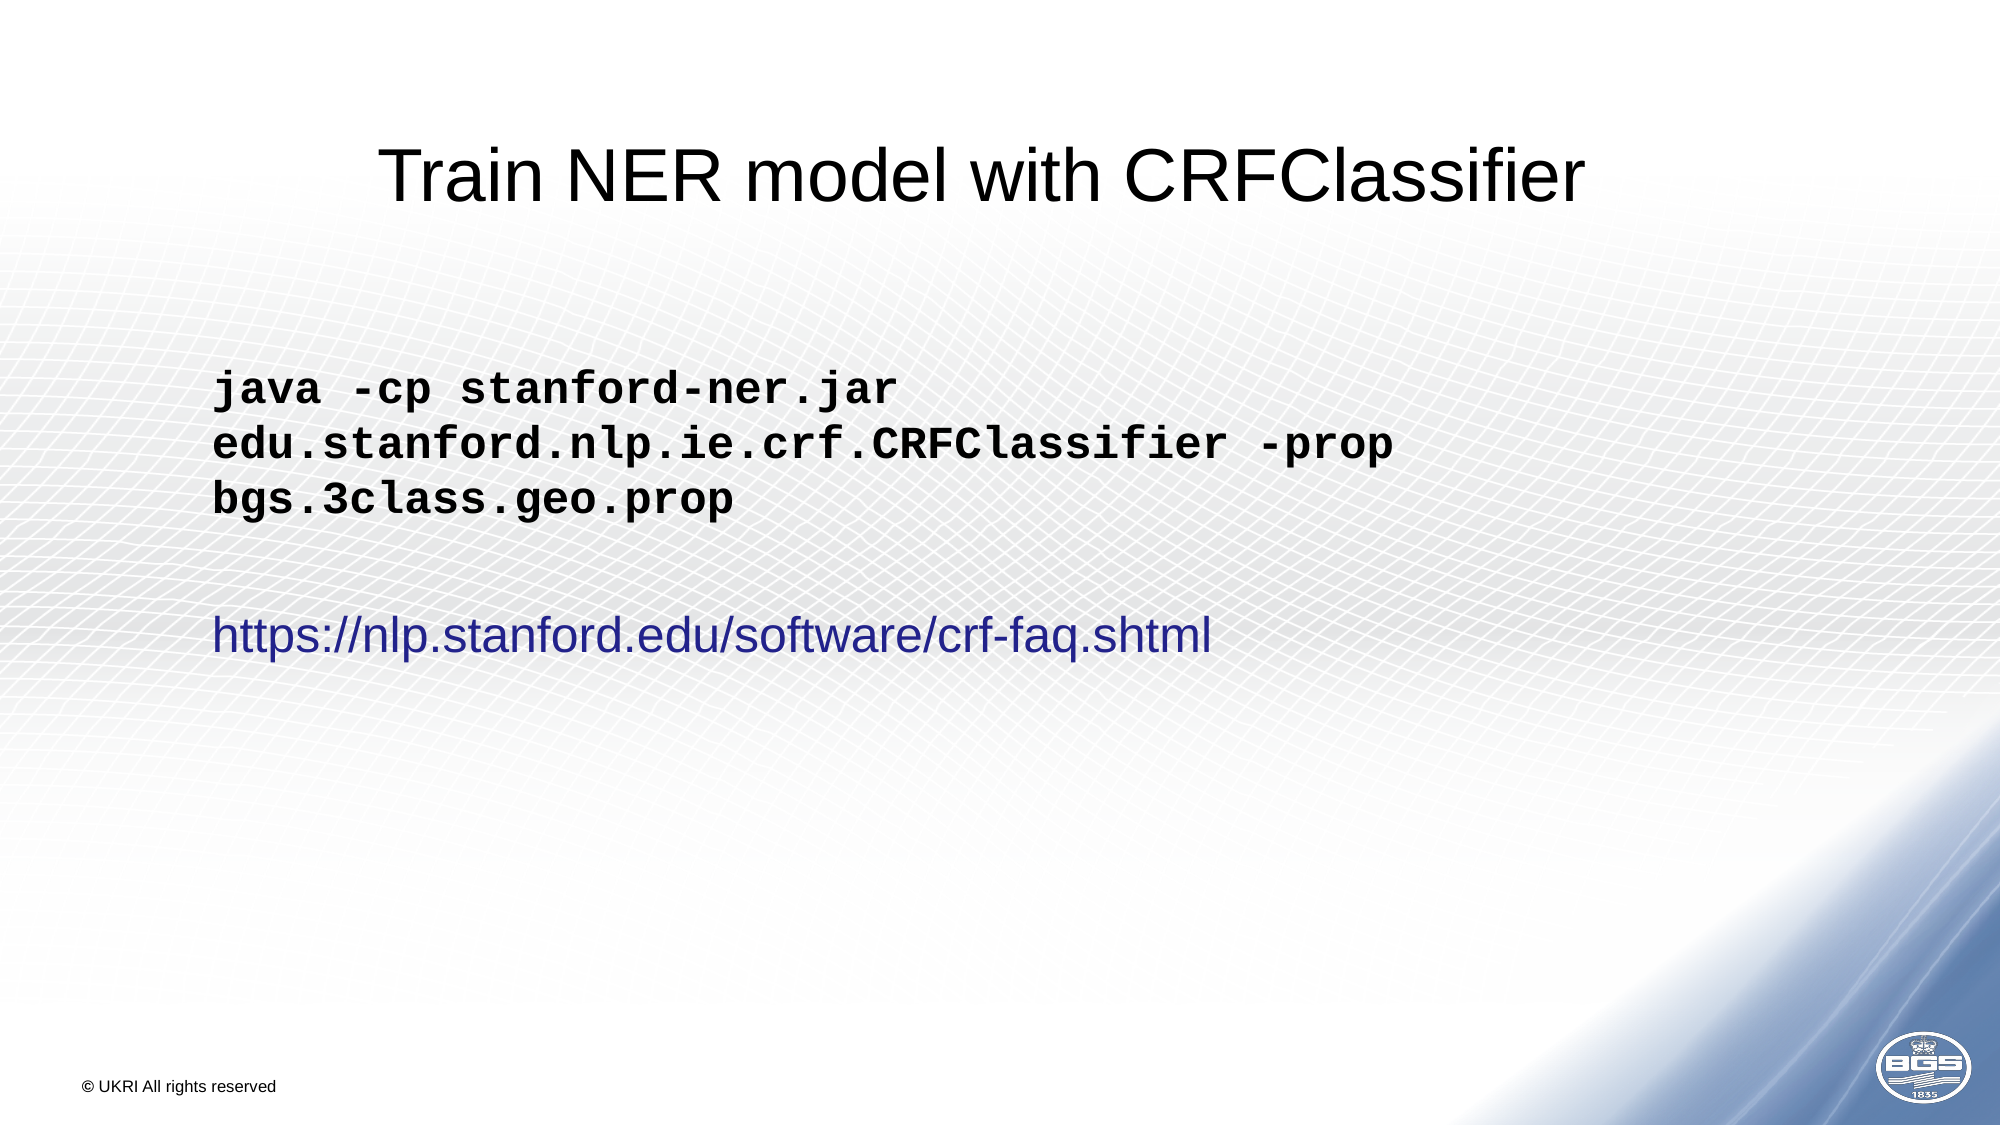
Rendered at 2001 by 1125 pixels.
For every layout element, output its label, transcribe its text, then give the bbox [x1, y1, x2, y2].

picture [0, 0, 2000, 1125]
title Train NER model with CRFClassifier [362, 78, 1721, 266]
list java -cp stanford-ner.jar edu.stanford.nlp.ie.crf.CRFClassifier -prop bgs.3class.geo.prop https://nlp.stanford.edu/software/crf-faq.shtml [196, 350, 1725, 906]
